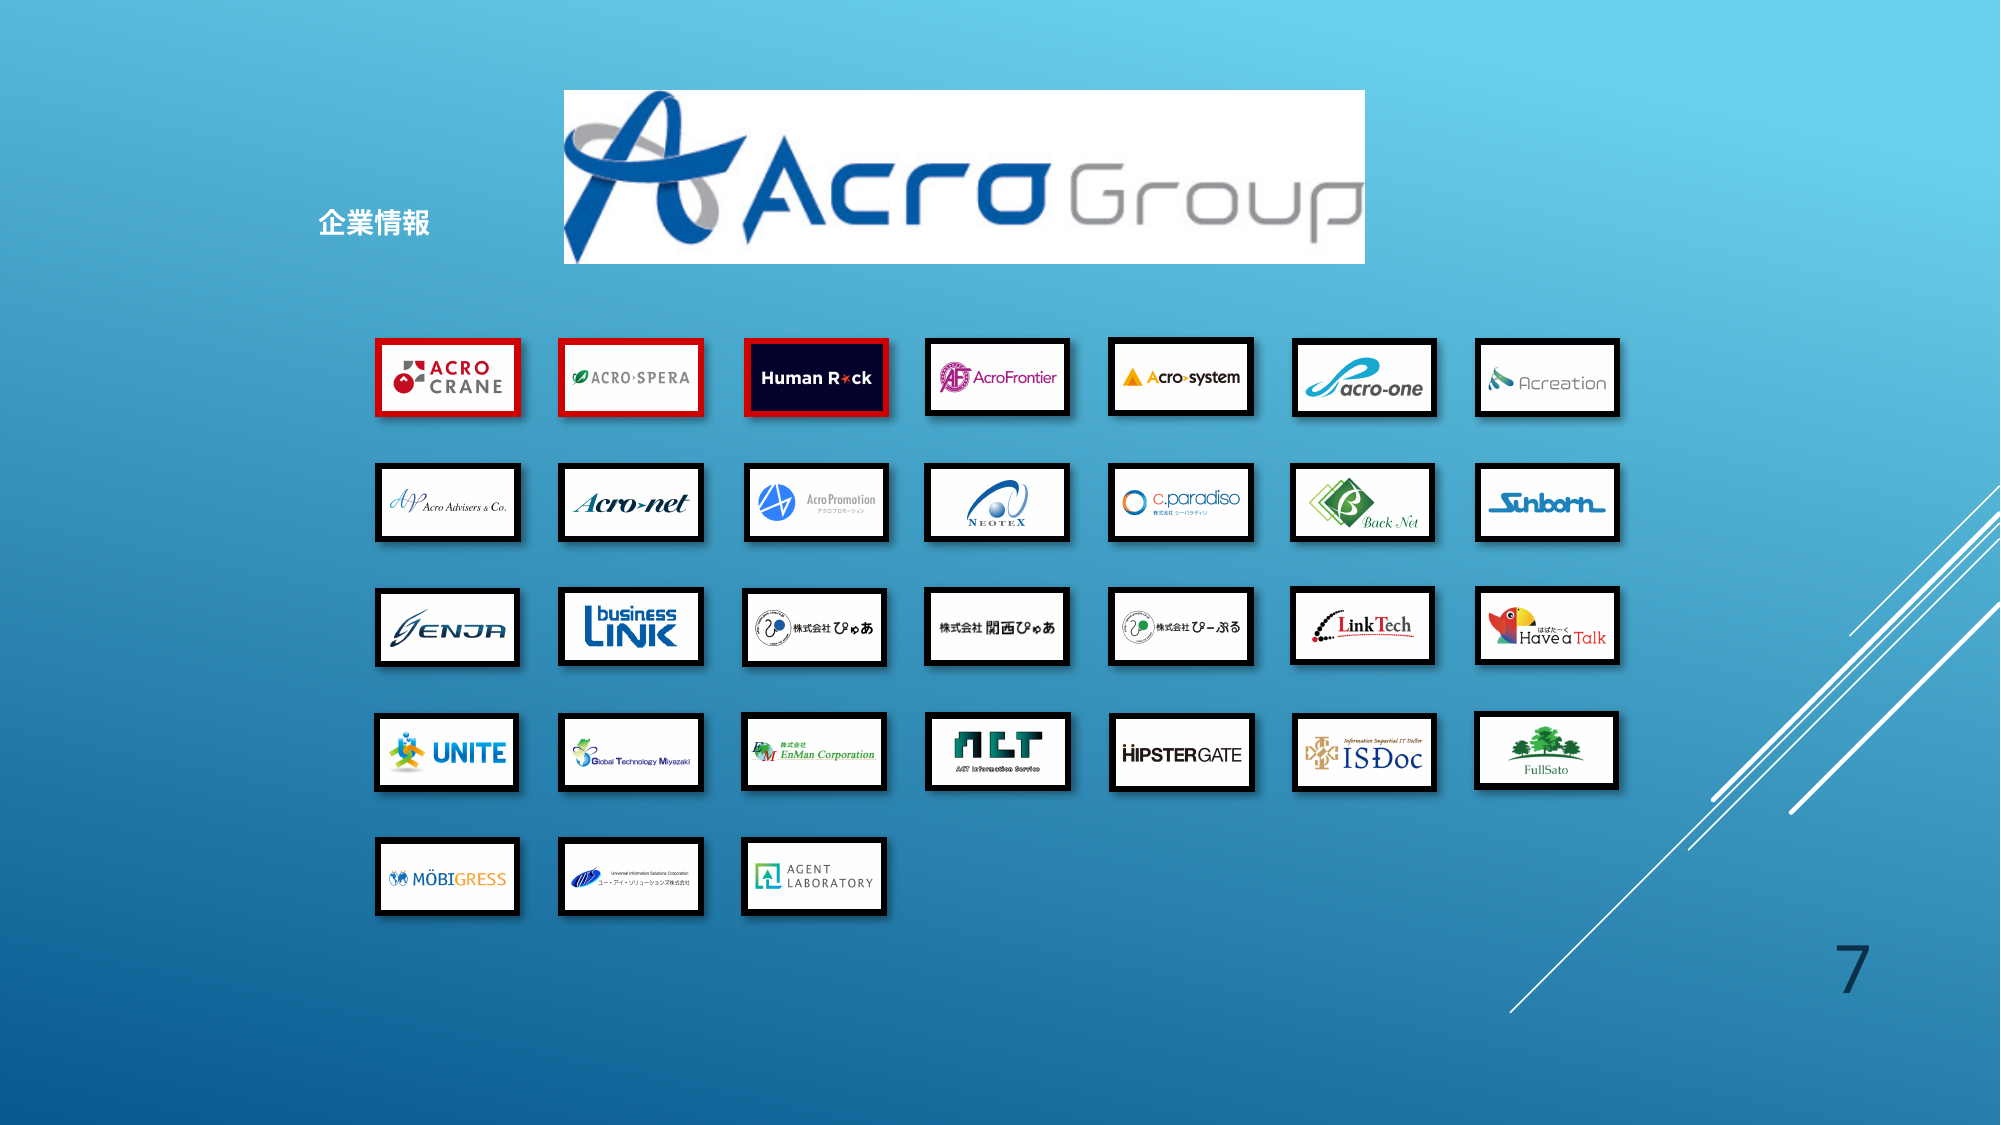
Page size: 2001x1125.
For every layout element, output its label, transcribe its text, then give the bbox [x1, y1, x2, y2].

picture [564, 593, 698, 660]
picture [1295, 592, 1430, 660]
picture [1480, 592, 1615, 660]
picture [1480, 469, 1615, 536]
picture [564, 344, 698, 412]
picture [749, 469, 884, 537]
picture [564, 90, 1365, 265]
picture [381, 344, 515, 412]
picture [381, 469, 515, 536]
picture [564, 843, 698, 911]
picture [564, 718, 698, 786]
picture [1480, 344, 1615, 412]
picture [930, 469, 1064, 537]
picture [380, 718, 514, 786]
picture [750, 344, 884, 411]
text_box 企業情報 [307, 186, 453, 259]
picture [931, 718, 1065, 786]
picture [1114, 593, 1248, 660]
picture [1114, 469, 1248, 536]
picture [380, 593, 515, 661]
slide_number 7 [1700, 915, 1888, 1025]
picture [1115, 719, 1249, 787]
picture [747, 842, 881, 910]
picture [380, 843, 515, 911]
picture [1479, 716, 1613, 784]
picture [747, 718, 881, 786]
picture [747, 593, 881, 661]
picture [1295, 469, 1430, 536]
picture [930, 593, 1064, 660]
picture [1114, 343, 1248, 411]
picture [1297, 719, 1431, 787]
picture [564, 469, 698, 536]
picture [931, 343, 1065, 411]
picture [1297, 344, 1431, 412]
